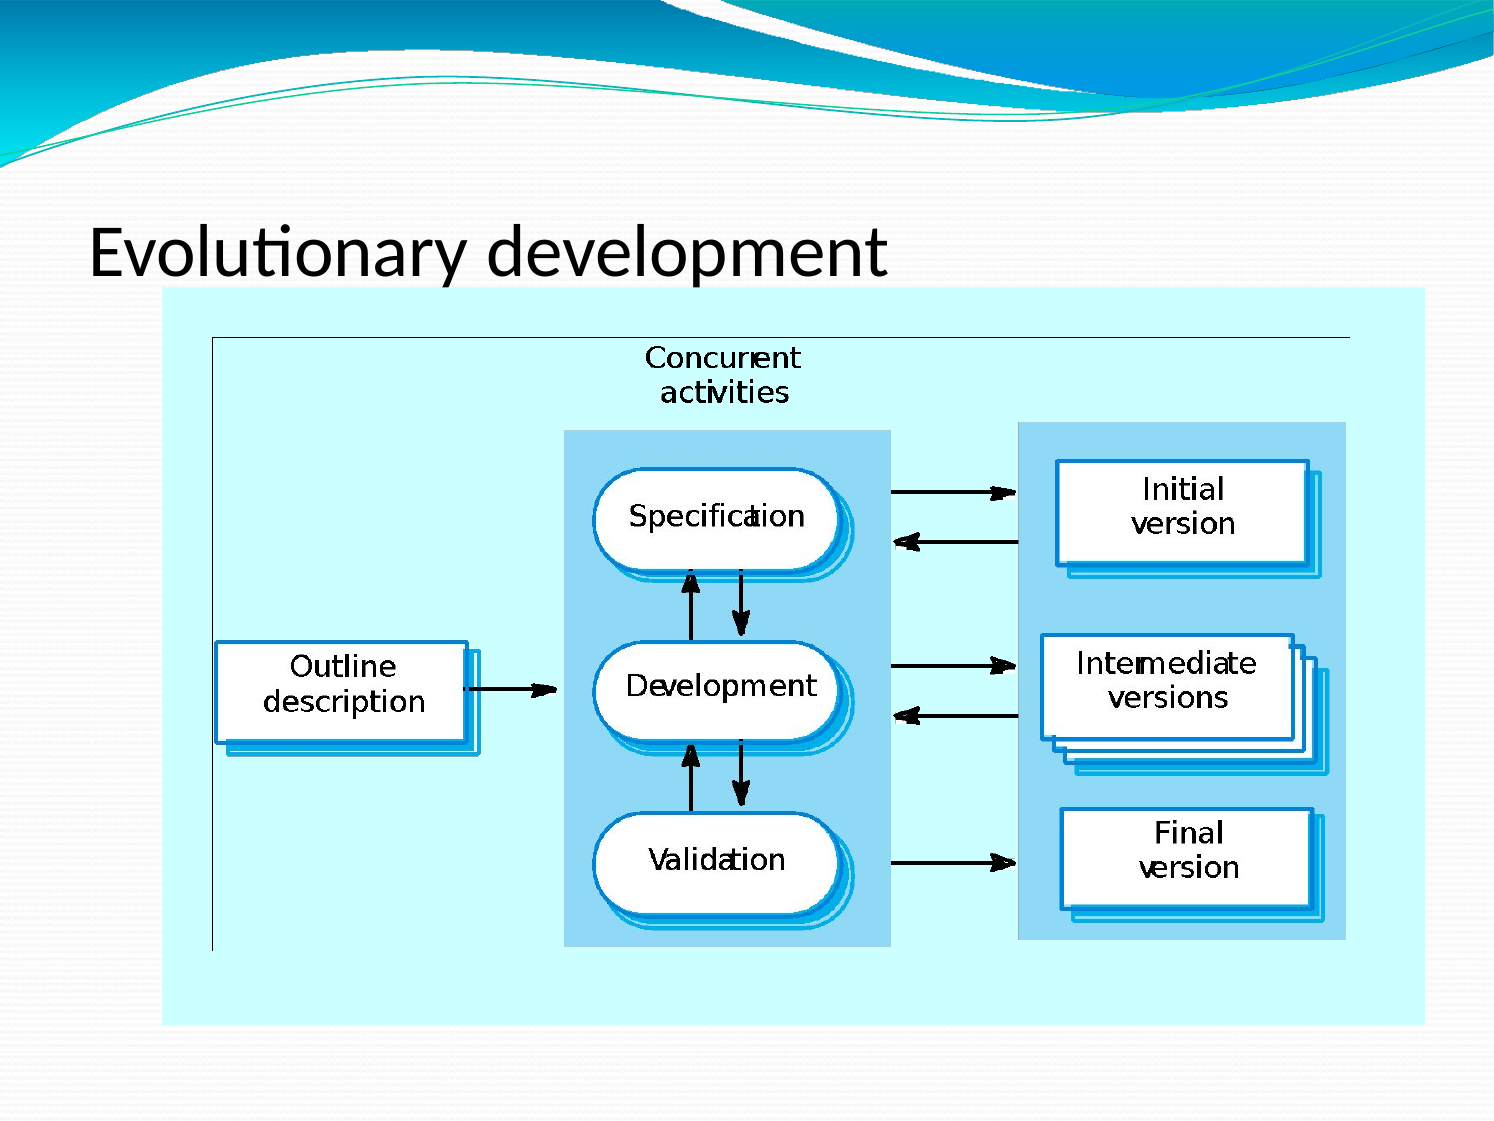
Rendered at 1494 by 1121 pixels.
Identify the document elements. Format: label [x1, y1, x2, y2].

text_box [162, 287, 1426, 1026]
text_box [0, 0, 1494, 1121]
